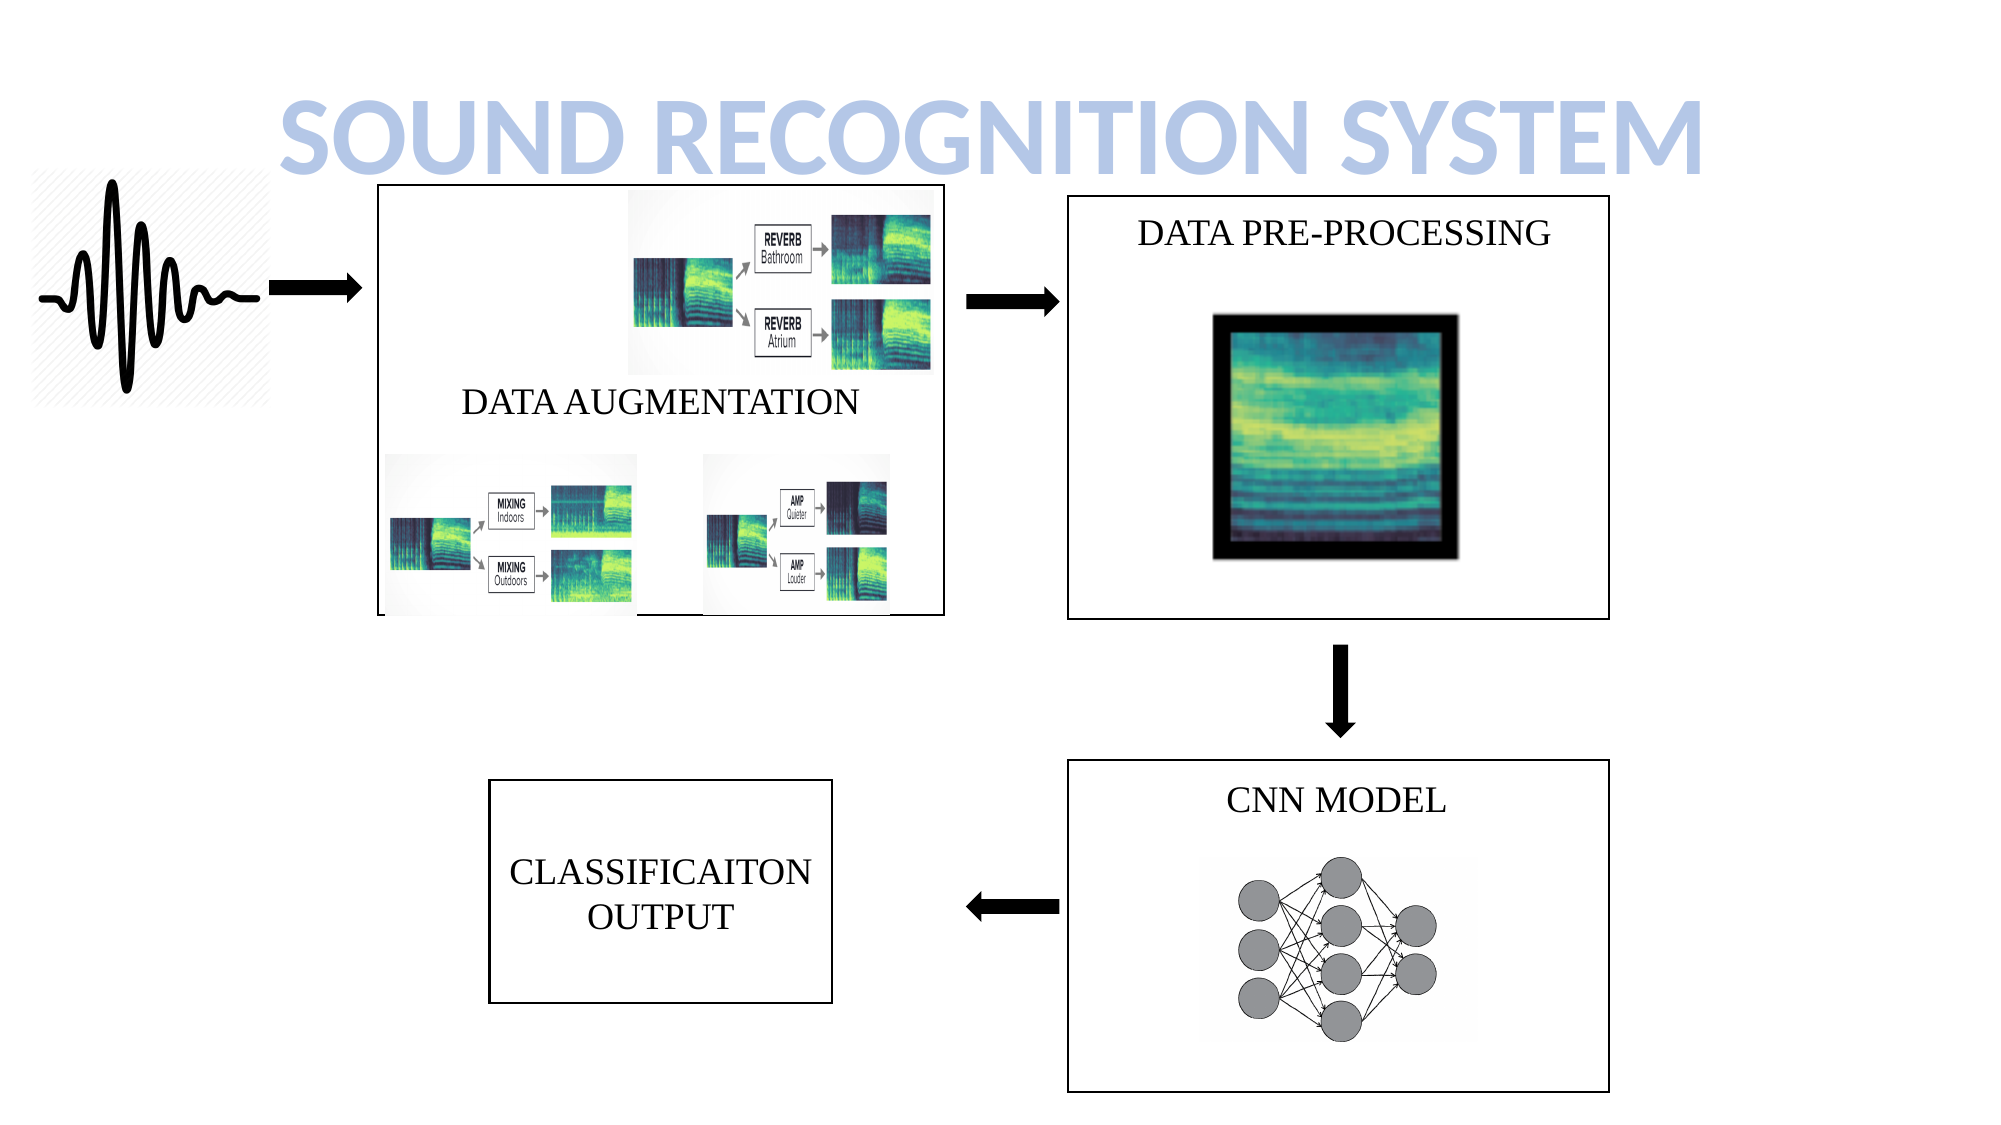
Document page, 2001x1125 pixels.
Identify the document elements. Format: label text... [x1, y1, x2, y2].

text_box [966, 286, 1060, 318]
picture [1199, 856, 1478, 1042]
text_box [271, 272, 363, 304]
text_box SOUND RECOGNITION SYSTEM [263, 54, 1725, 205]
text_box [1067, 195, 1610, 620]
picture [1184, 278, 1497, 594]
text_box [1325, 644, 1356, 739]
picture [385, 454, 638, 616]
text_box [1067, 759, 1610, 1093]
picture [628, 190, 934, 375]
text_box [965, 891, 1060, 922]
text_box CNN MODEL [1211, 767, 1466, 856]
text_box DATA AUGMENTATION [377, 184, 945, 616]
picture [30, 167, 271, 408]
picture [703, 454, 890, 615]
text_box CLASSIFICAITON OUTPUT [488, 779, 833, 1004]
text_box DATA PRE-PROCESSING [1122, 200, 1571, 306]
